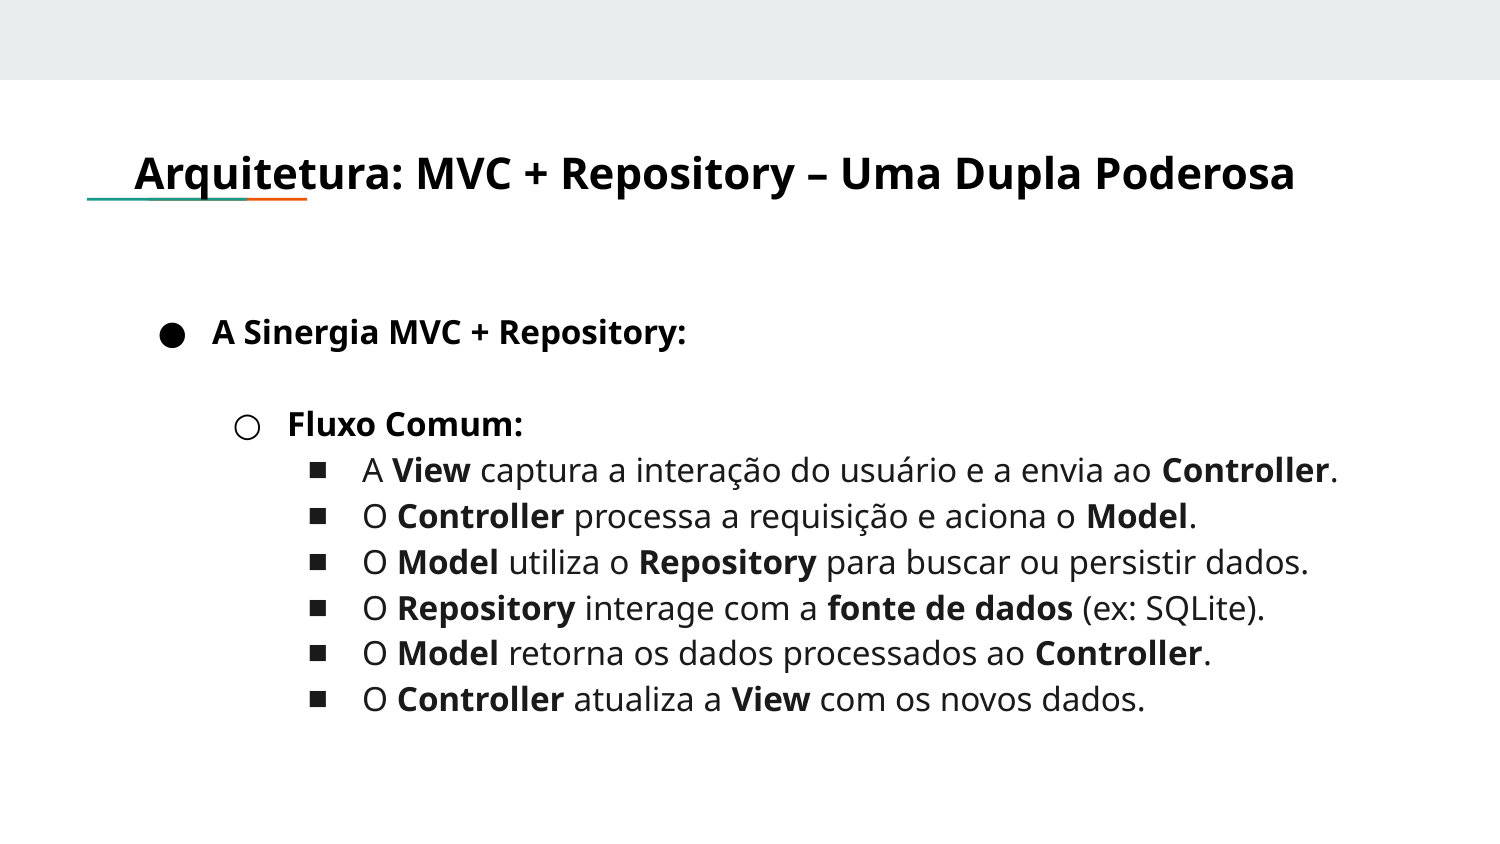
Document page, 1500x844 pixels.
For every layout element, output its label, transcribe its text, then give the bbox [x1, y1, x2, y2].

title Arquitetura: MVC + Repository – Uma Dupla Poderosa [119, 122, 1381, 188]
list A Sinergia MVC + Repository: Fluxo Comum: A View captura a interação do usuário e a envia ao Controller. O Controller processa a requisição e aciona o Model. O Model utiliza o Repository para buscar ou persistir dados. O Repository interage com a fonte de dados (ex: SQLite). O Model retorna os dados processados ao Controller. O Controller atualiza a View com os novos dados. [47, 225, 1484, 844]
